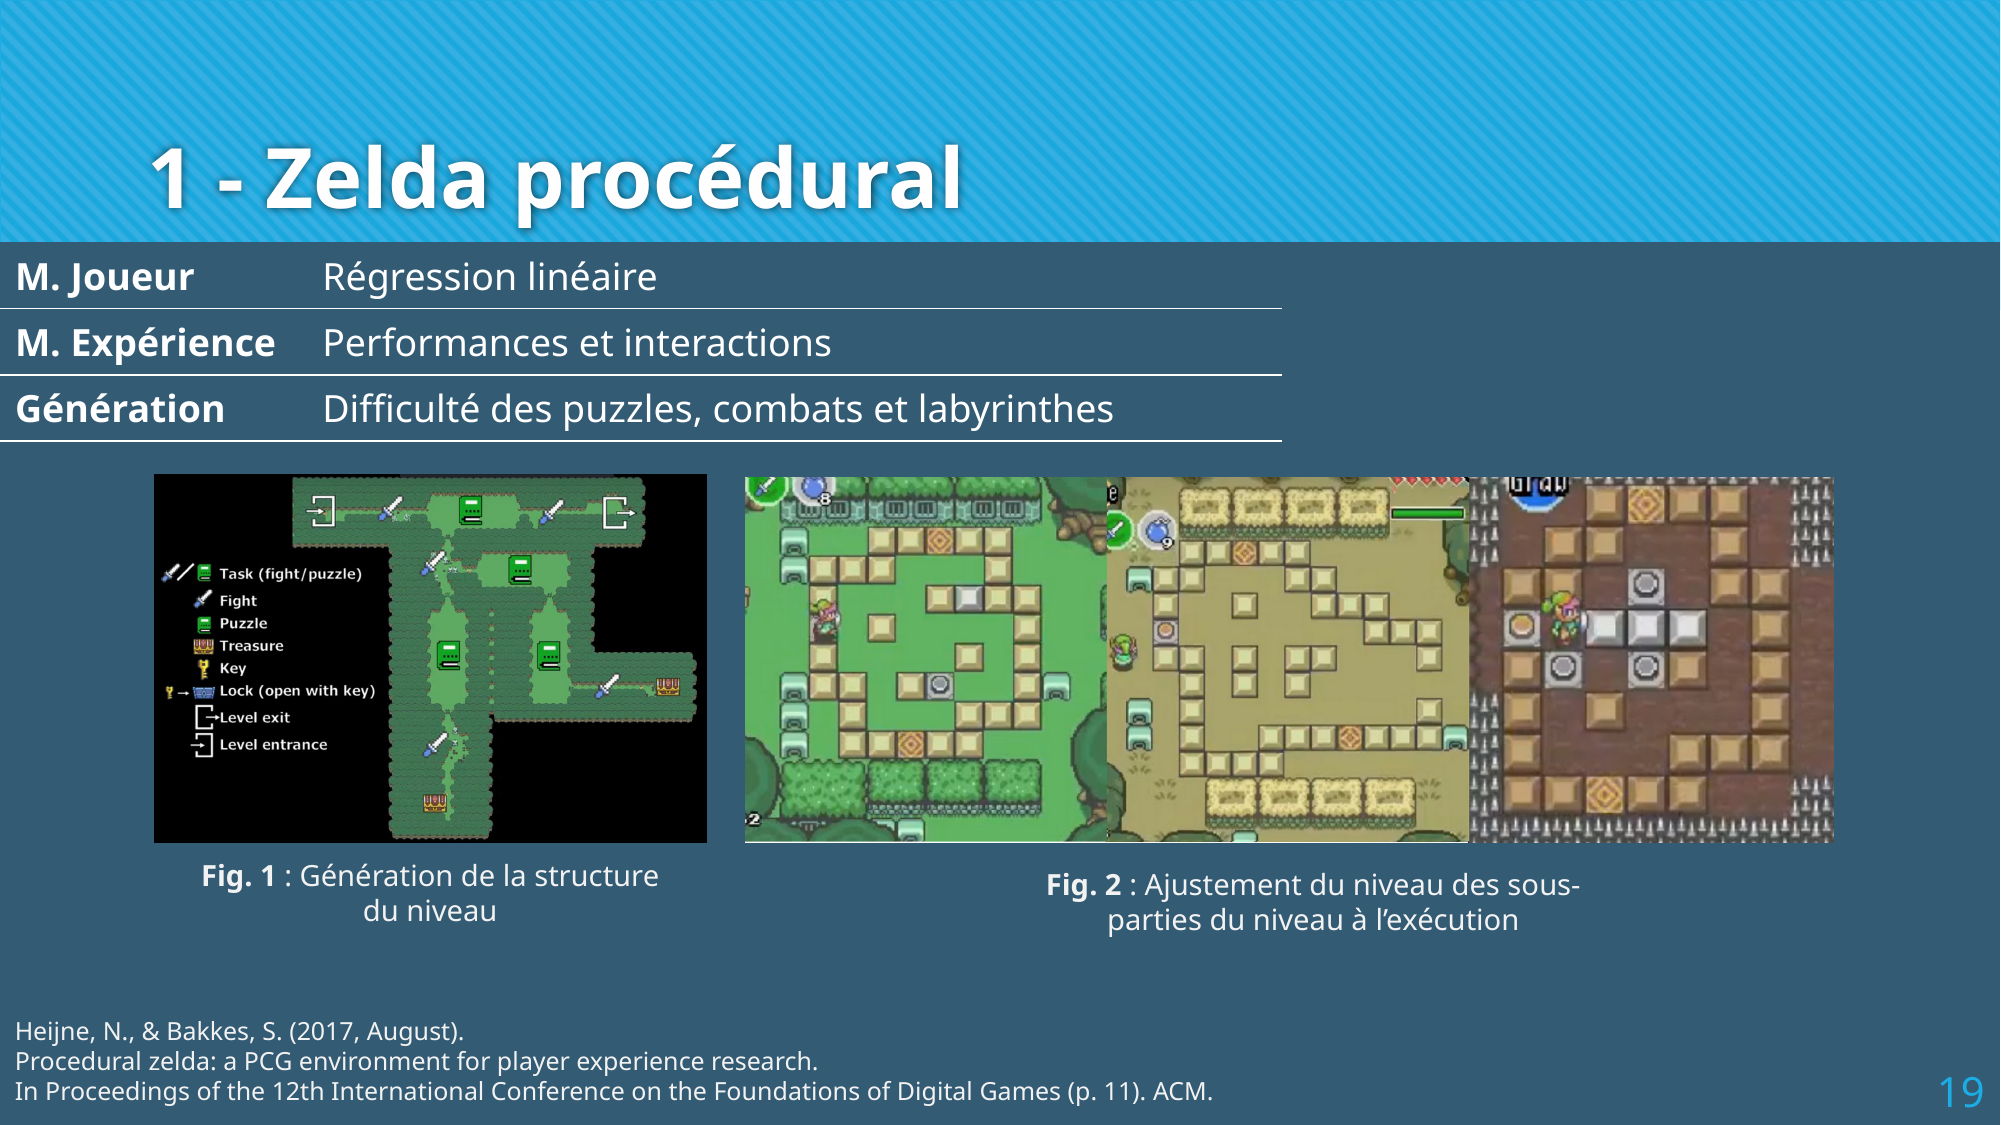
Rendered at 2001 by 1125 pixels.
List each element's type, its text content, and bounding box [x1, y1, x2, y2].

text_box Fig. 1 : Génération de la structure du niveau [167, 850, 693, 935]
title 1 - Zelda procédural [132, 73, 1868, 233]
text_box Heijne, N., & Bakkes, S. (2017, August). Procedural zelda: a PCG environment for player experience research. In Proceedings of the 12th International Conference on the Foundations of Digital Games (p. 11). ACM. [0, 1008, 1920, 1113]
text_box Fig. 2 : Ajustement du niveau des sous-parties du niveau à l’exécution [1020, 858, 1607, 944]
slide_number 19 [1825, 1044, 2000, 1125]
picture [0, 242, 2000, 843]
